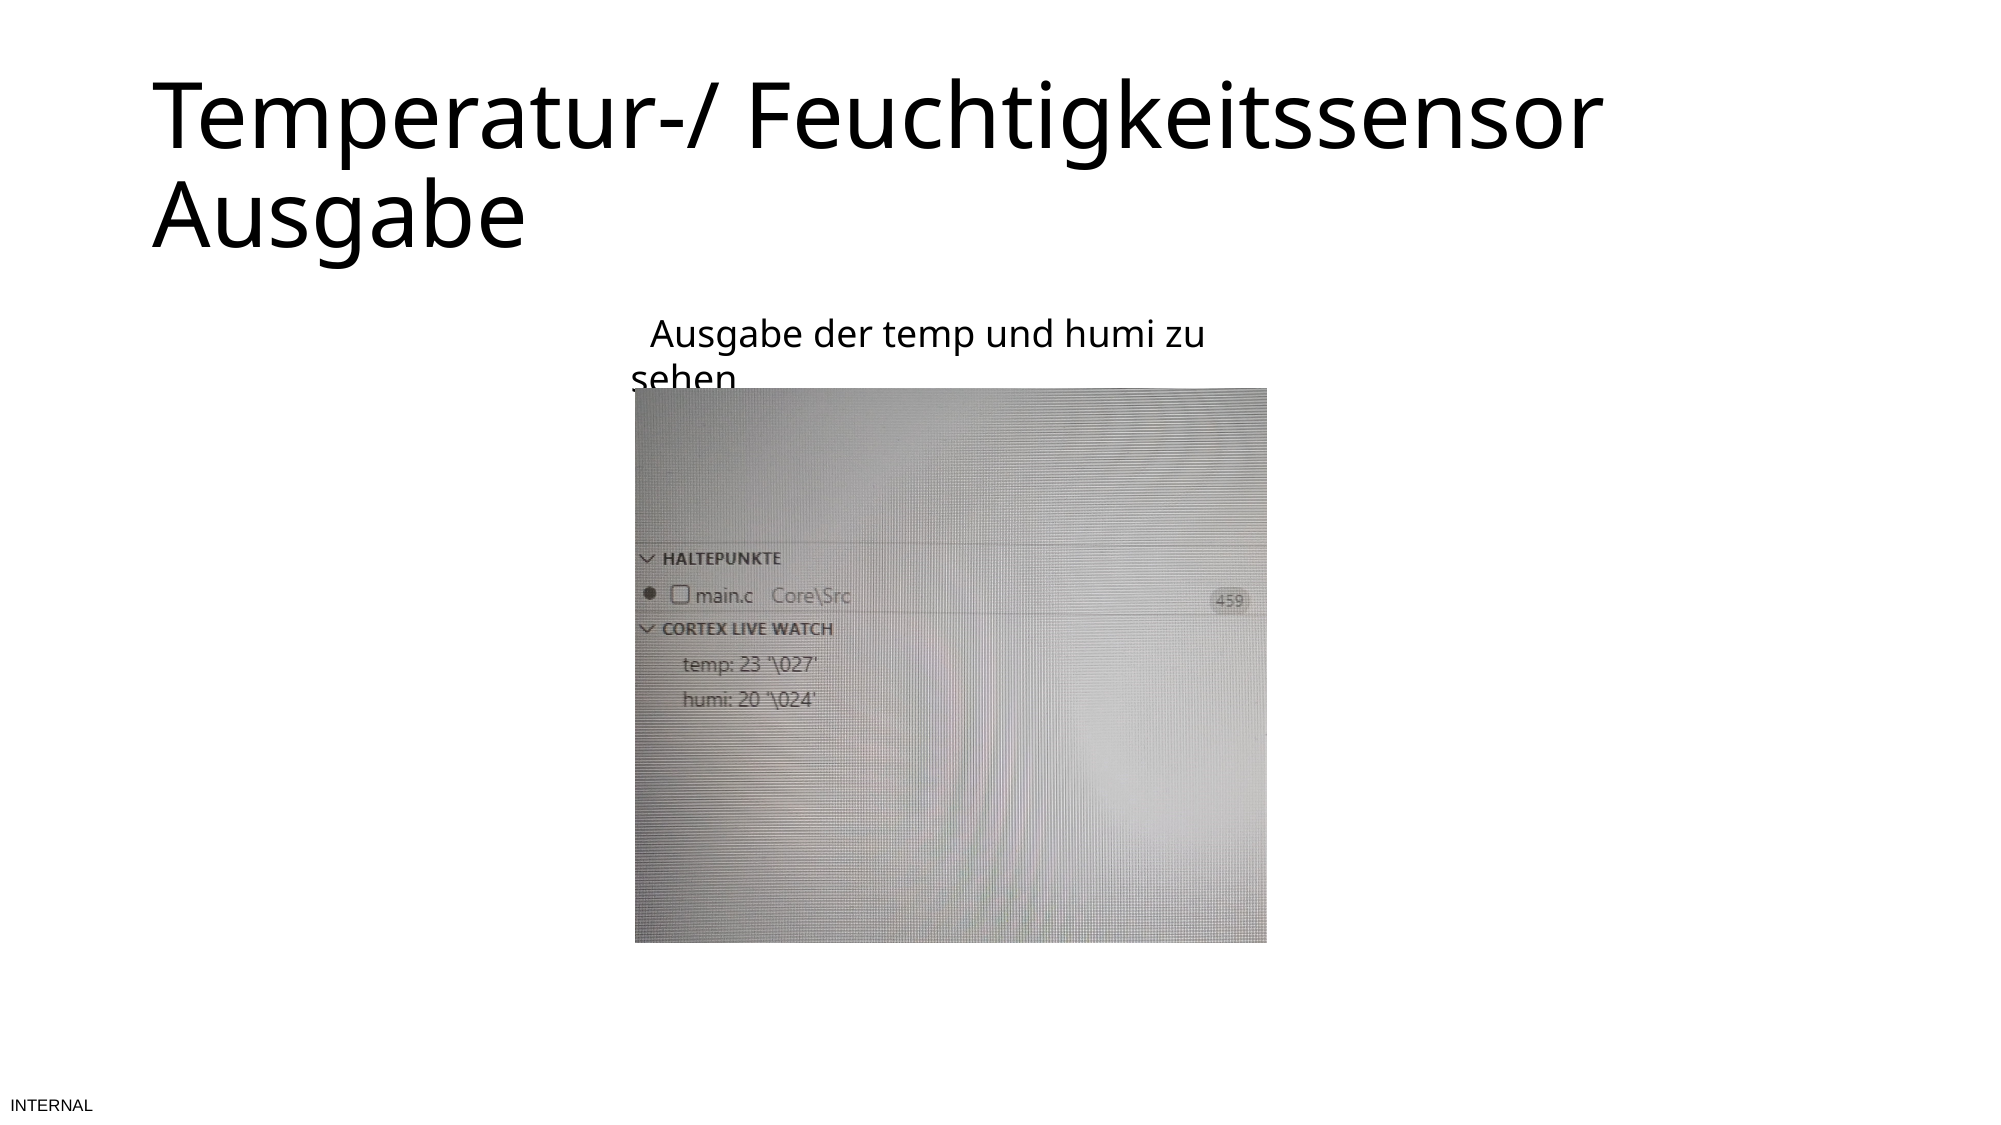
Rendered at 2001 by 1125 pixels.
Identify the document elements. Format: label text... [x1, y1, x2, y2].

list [635, 388, 1268, 944]
title Temperatur-/ Feuchtigkeitssensor Ausgabe [137, 59, 1863, 278]
text_box Ausgabe der temp und humi zu sehen [615, 302, 1287, 408]
